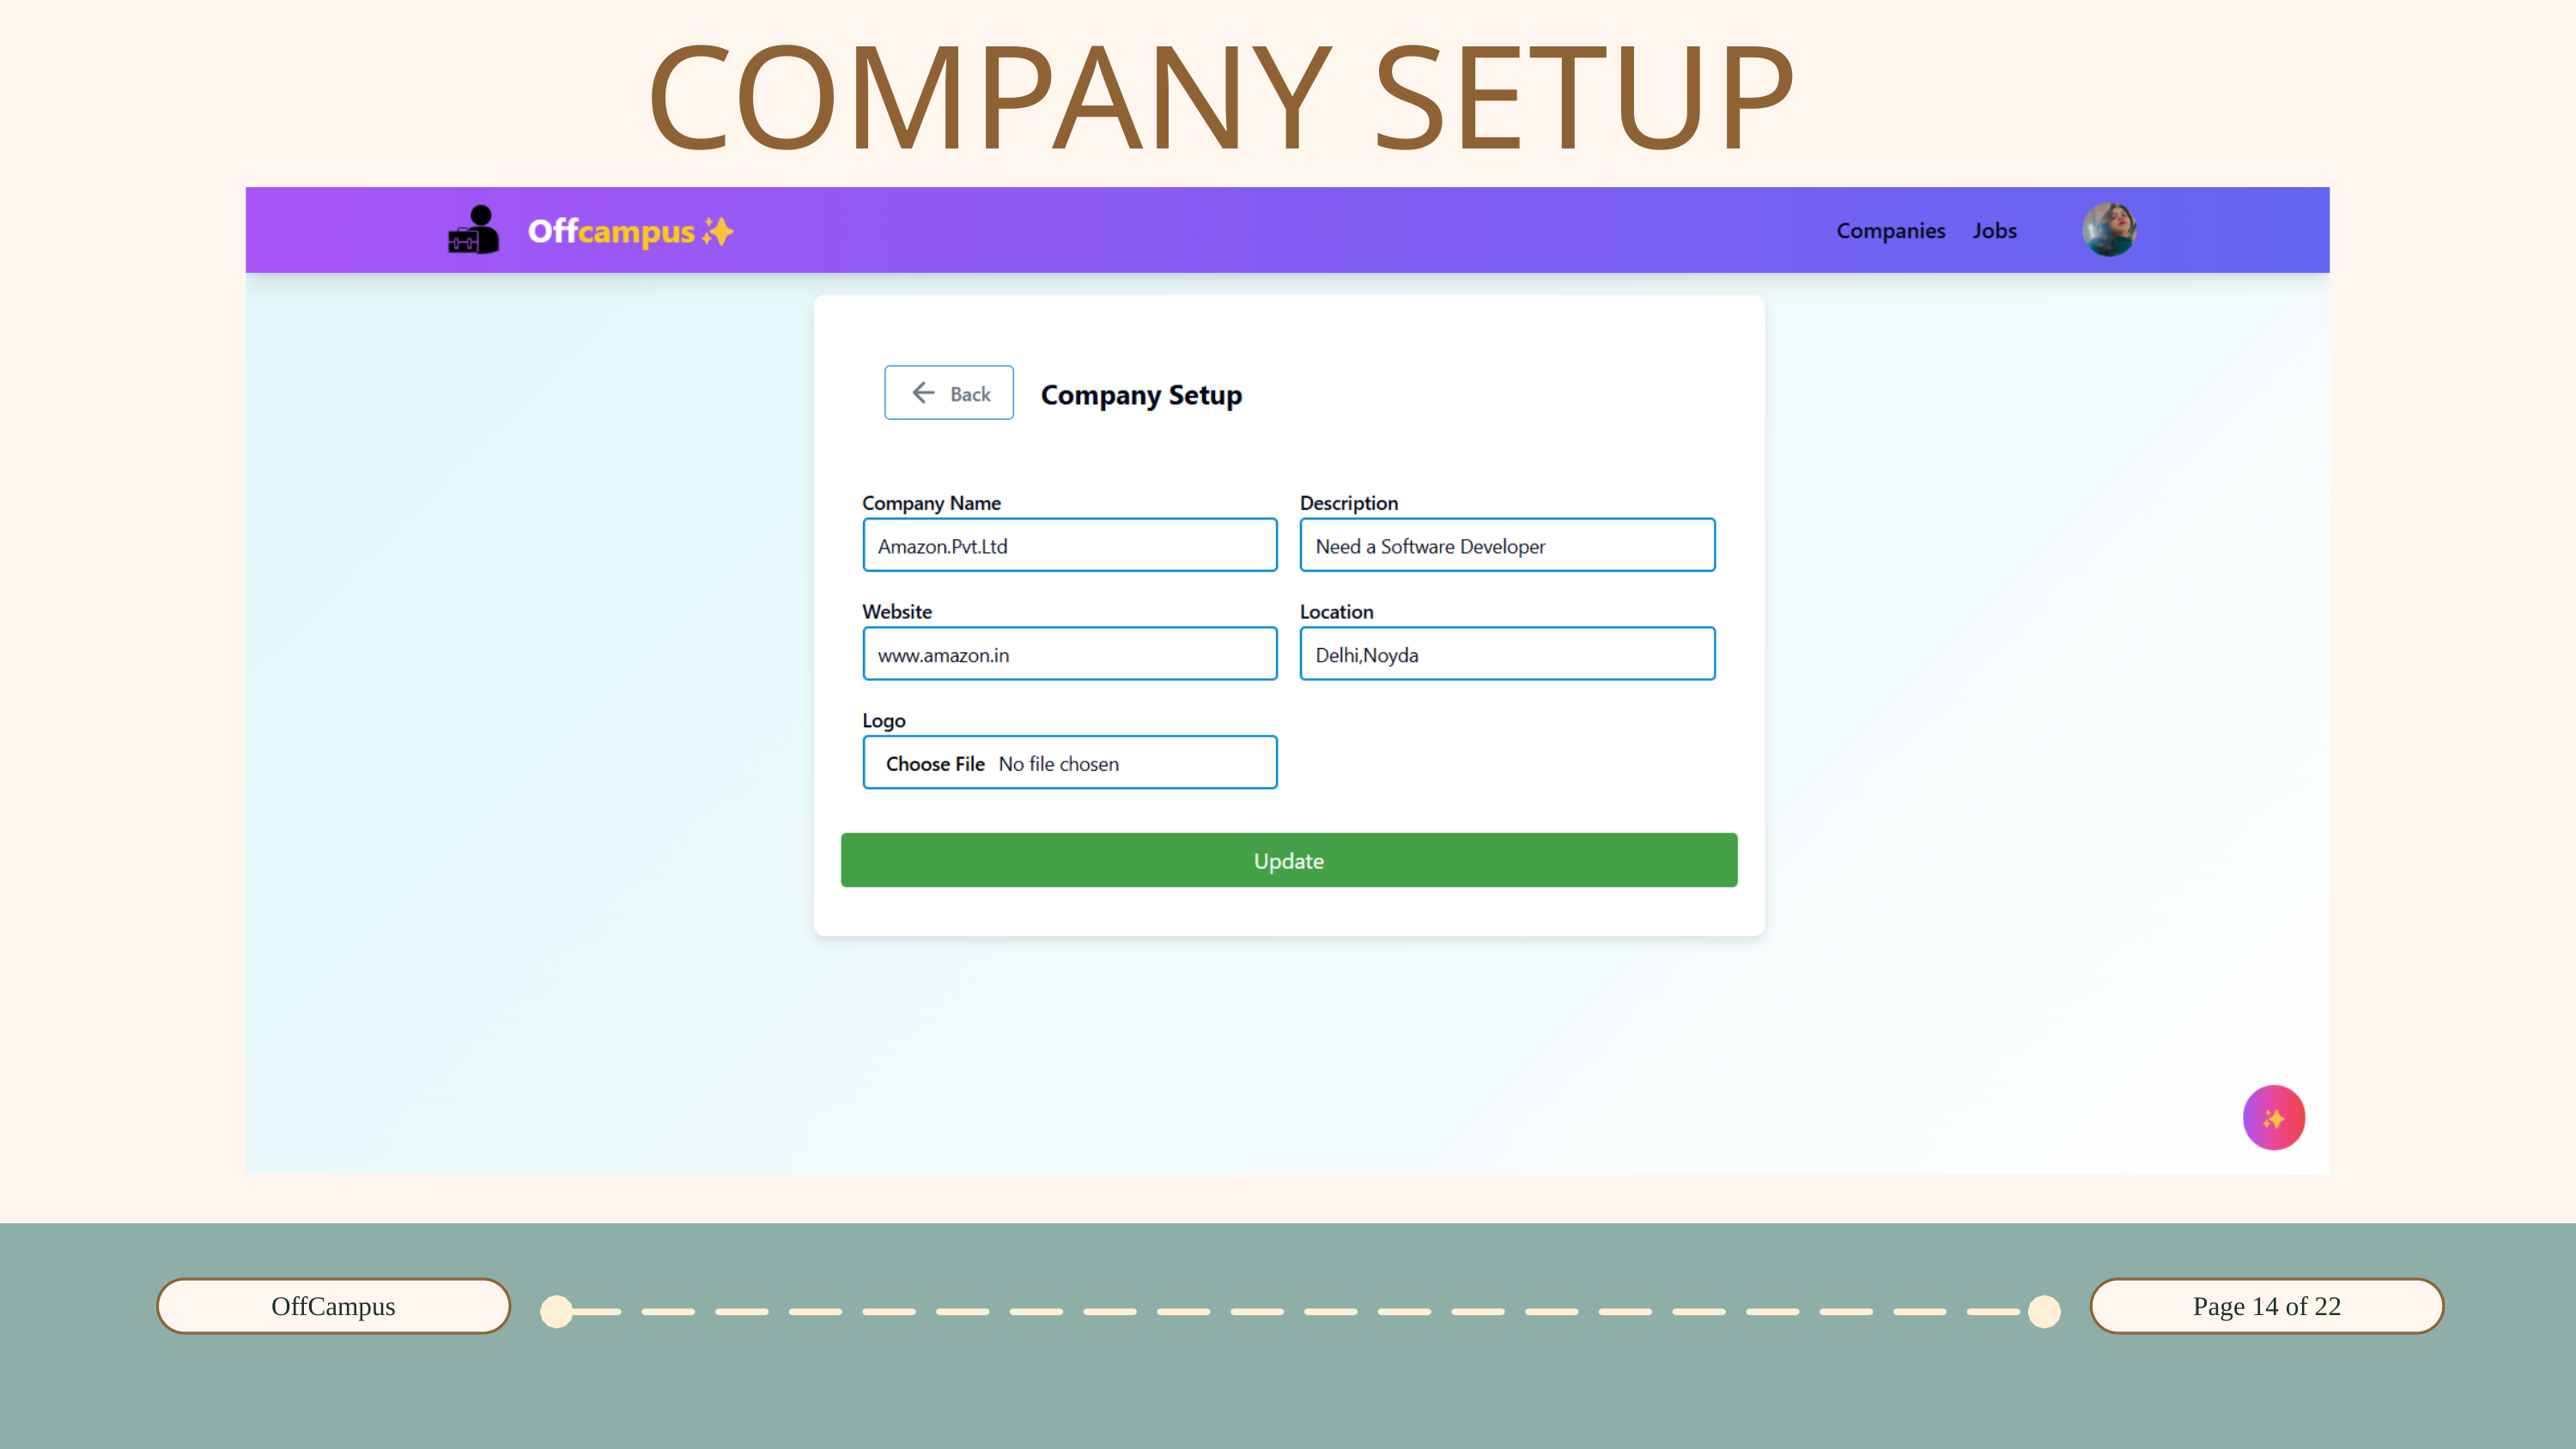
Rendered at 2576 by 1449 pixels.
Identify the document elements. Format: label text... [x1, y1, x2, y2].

text_box [246, 187, 2330, 1174]
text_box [2091, 1278, 2445, 1334]
text_box COMPANY SETUP [71, 0, 2373, 178]
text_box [157, 1278, 511, 1334]
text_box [0, 1222, 2576, 1449]
